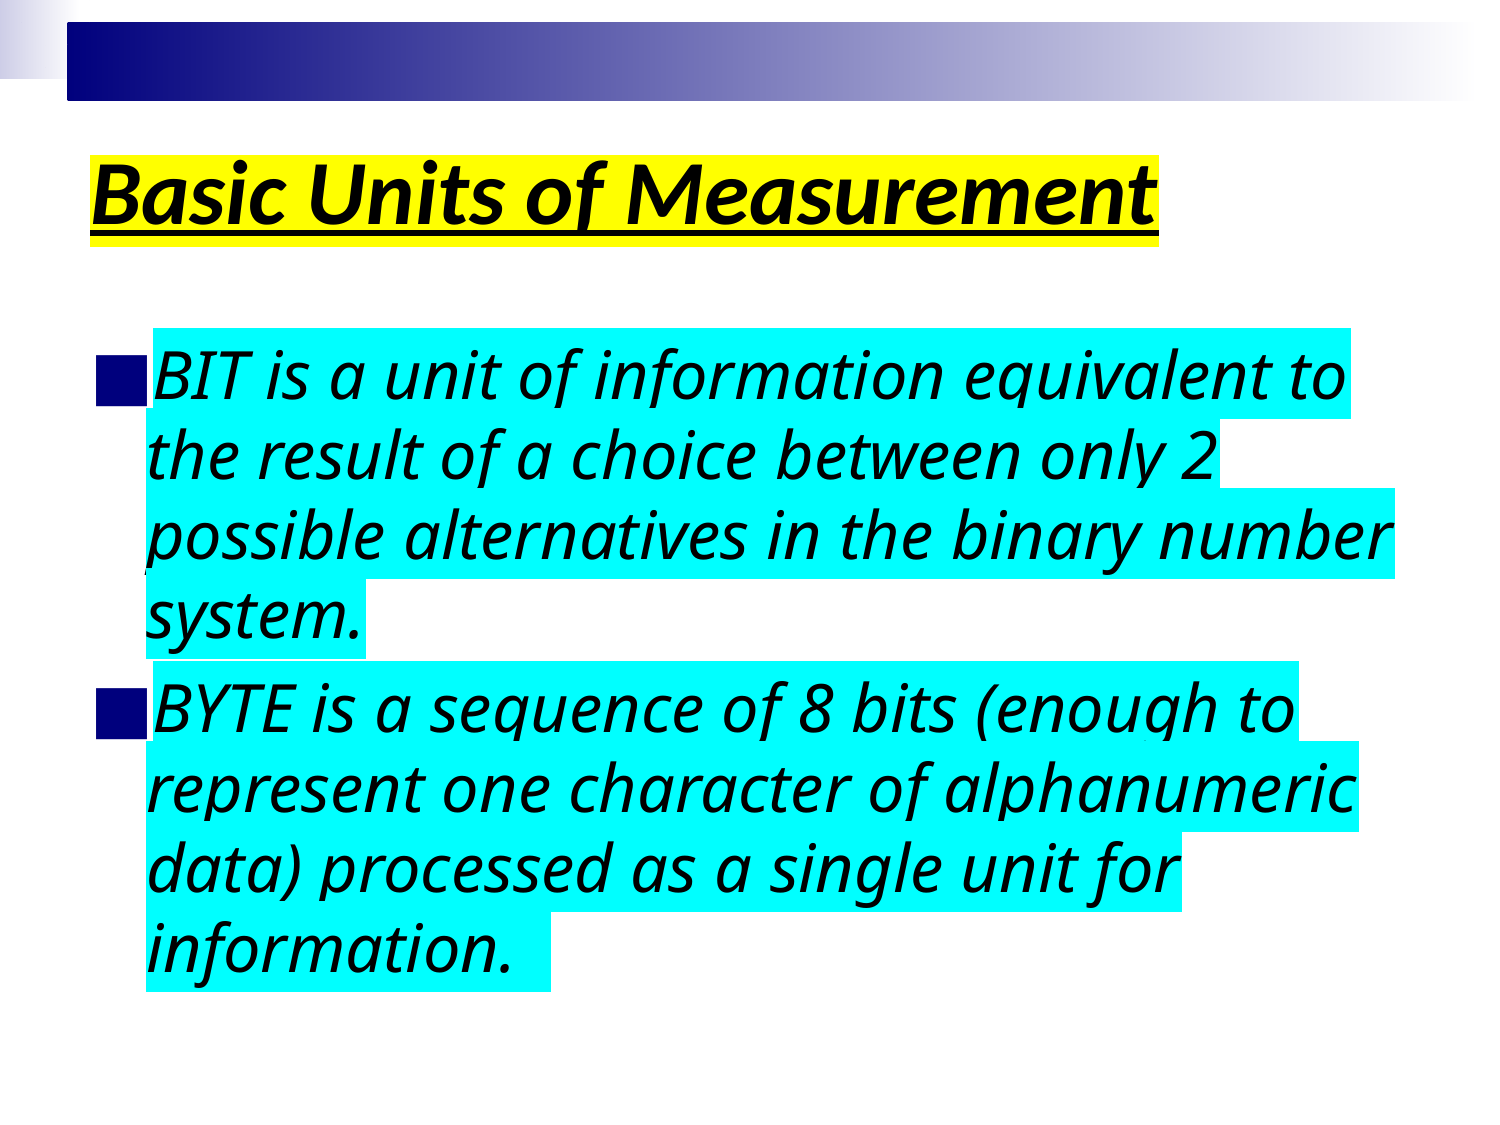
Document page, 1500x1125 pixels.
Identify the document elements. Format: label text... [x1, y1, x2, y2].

list BIT is a unit of information equivalent to the result of a choice between only 2 possible alternatives in the binary number system. BYTE is a sequence of 8 bits (enough to represent one character of alphanumeric data) processed as a single unit for information. [75, 324, 1425, 1025]
title Basic Units of Measurement [75, 75, 1425, 300]
